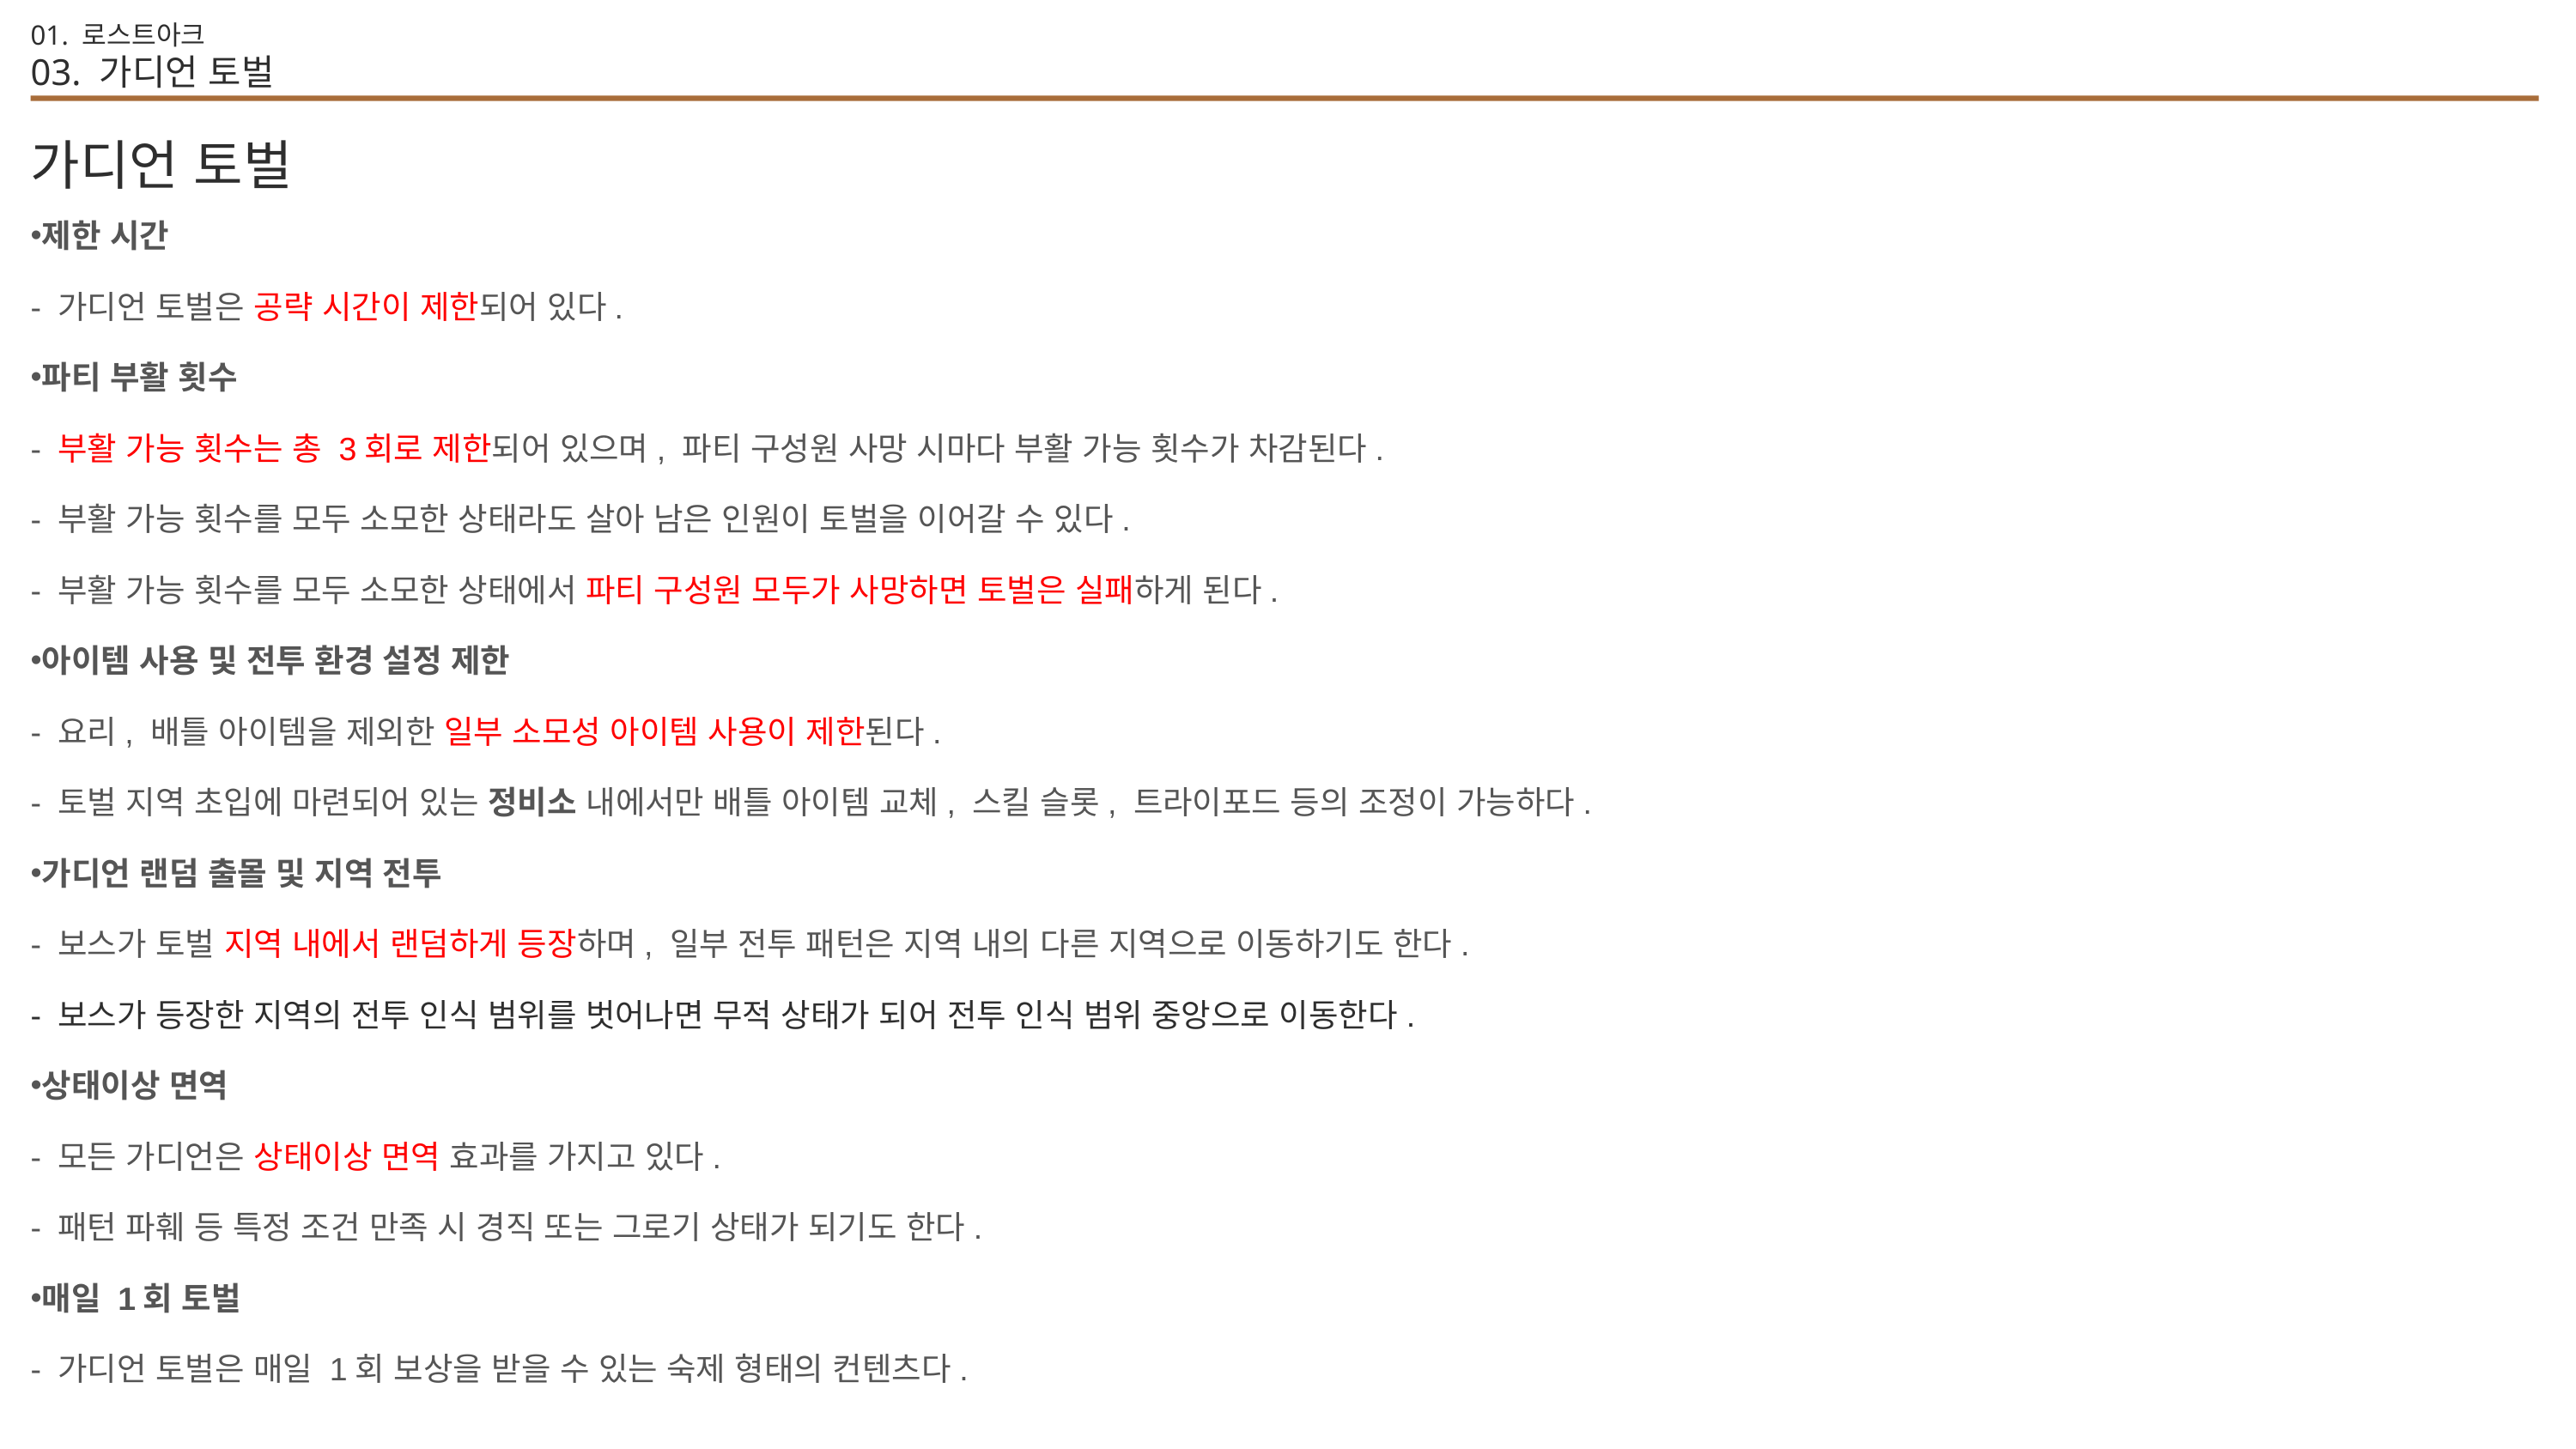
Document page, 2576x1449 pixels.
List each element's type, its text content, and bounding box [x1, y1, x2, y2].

text_box 가디언 토벌 [30, 119, 1922, 196]
text_box 01. 로스트아크 [30, 21, 2300, 51]
text_box 제한 시간 - 가디언 토벌은 공략 시간이 제한되어 있다. 파티 부활 횟수 - 부활 가능 횟수는 총 3회로 제한되어 있으며, 파티 구성원 사망 시마다 부활 가능 횟수가 차감된다. - 부활 가능 횟수를 모두 소모한 상태라도 살아 남은 인원이 토벌을 이어갈 수 있다. - 부활 가능 횟수를 모두 소모한 상태에서 파티 구성원 모두가 사망하면 토벌은 실패하게 된다. 아이템 사용 및 전투 환경 설정 제한 - 요리, 배틀 아이템을 제외한 일부 소모성 아이템 사용이 제한된다. - 토벌 지역 초입에 마련되어 있는 정비소 내에서만 배틀 아이템 교체, 스킬 슬롯, 트라이포드 등의 조정이 가능하다. 가디언 랜덤 출몰 및 지역 전투 - 보스가 토벌 지역 내에서 랜덤하게 등장하며, 일부 전투 패턴은 지역 내의 다른 지역으로 이동하기도 한다. - 보스가 등장한 지역의 전투 인식 범위를 벗어나면 무적 상태가 되어 전투 인식 범위 중앙으로 이동한다. 상태이상 면역 - 모든 가디언은 상태이상 면역 효과를 가지고 있다. - 패턴 파훼 등 특정 조건 만족 시 경직 또는 그로기 상태가 되기도 한다. 매일 1회 토벌 - 가디언 토벌은 매일 1회 보상을 받을 수 있는 숙제 형태의 컨텐츠다. [30, 215, 2523, 1388]
text_box 03. 가디언 토벌 [30, 52, 2300, 93]
